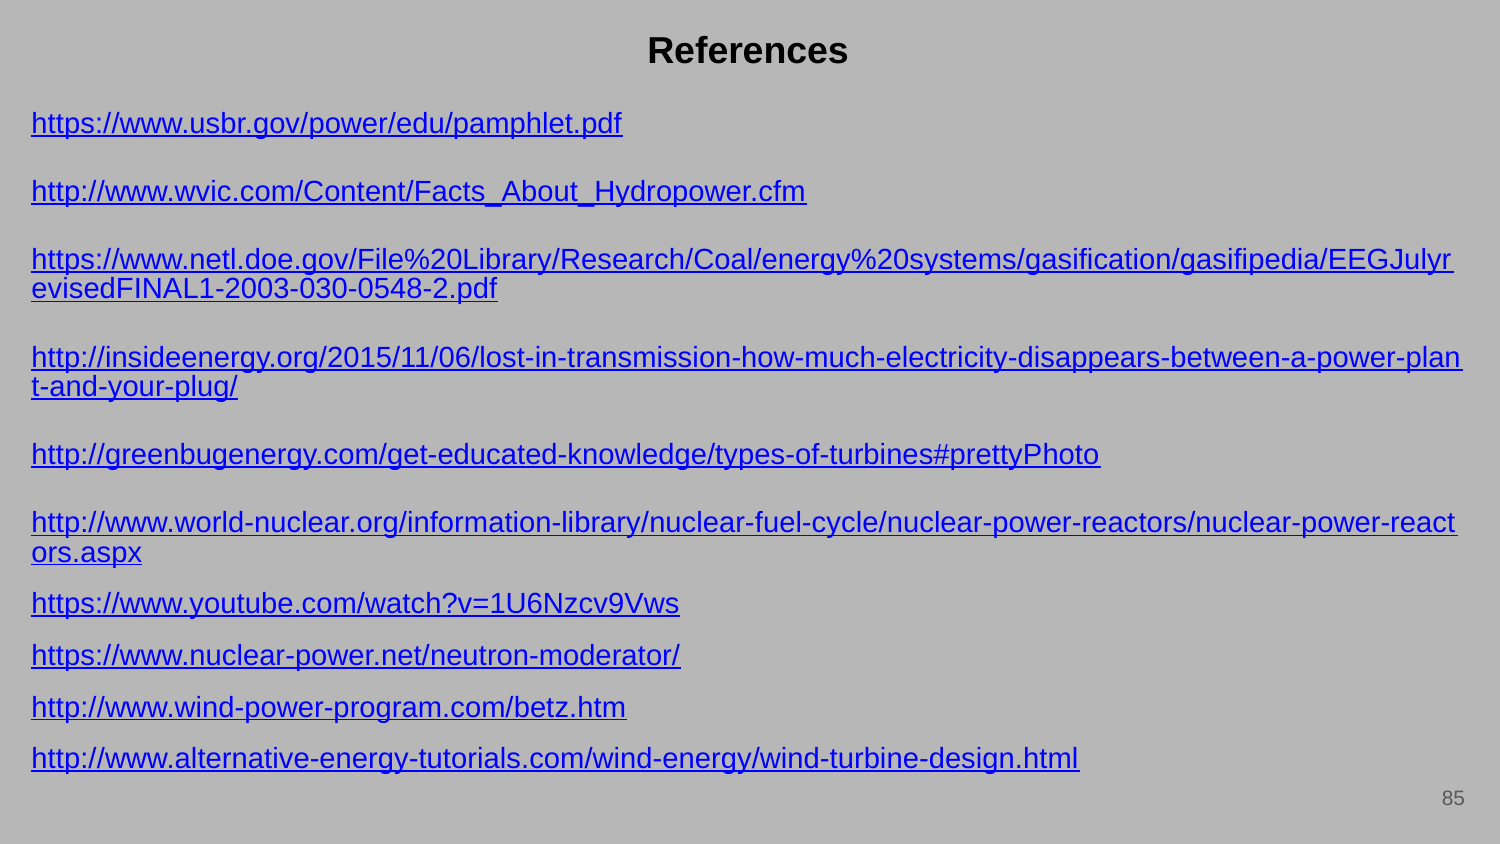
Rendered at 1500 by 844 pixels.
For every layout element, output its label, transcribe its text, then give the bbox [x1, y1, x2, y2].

list References https://www.usbr.gov/power/edu/pamphlet.pdf http://www.wvic.com/Content/Facts_About_Hydropower.cfm https://www.netl.doe.gov/File%20Library/Research/Coal/energy%20systems/gasification/gasifipedia/EEGJulyrevisedFINAL1-2003-030-0548-2.pdf http://insideenergy.org/2015/11/06/lost-in-transmission-how-much-electricity-disappears-between-a-power-plant-and-your-plug/ http://greenbugenergy.com/get-educated-knowledge/types-of-turbines#prettyPhoto http://www.world-nuclear.org/information-library/nuclear-fuel-cycle/nuclear-power-reactors/nuclear-power-reactors.aspx https://www.youtube.com/watch?v=1U6Nzcv9Vws https://www.nuclear-power.net/neutron-moderator/ http://www.wind-power-program.com/betz.htm http://www.alternative-energy-tutorials.com/wind-energy/wind-turbine-design.html [16, 10, 1480, 830]
slide_number ‹#› [1389, 764, 1480, 830]
